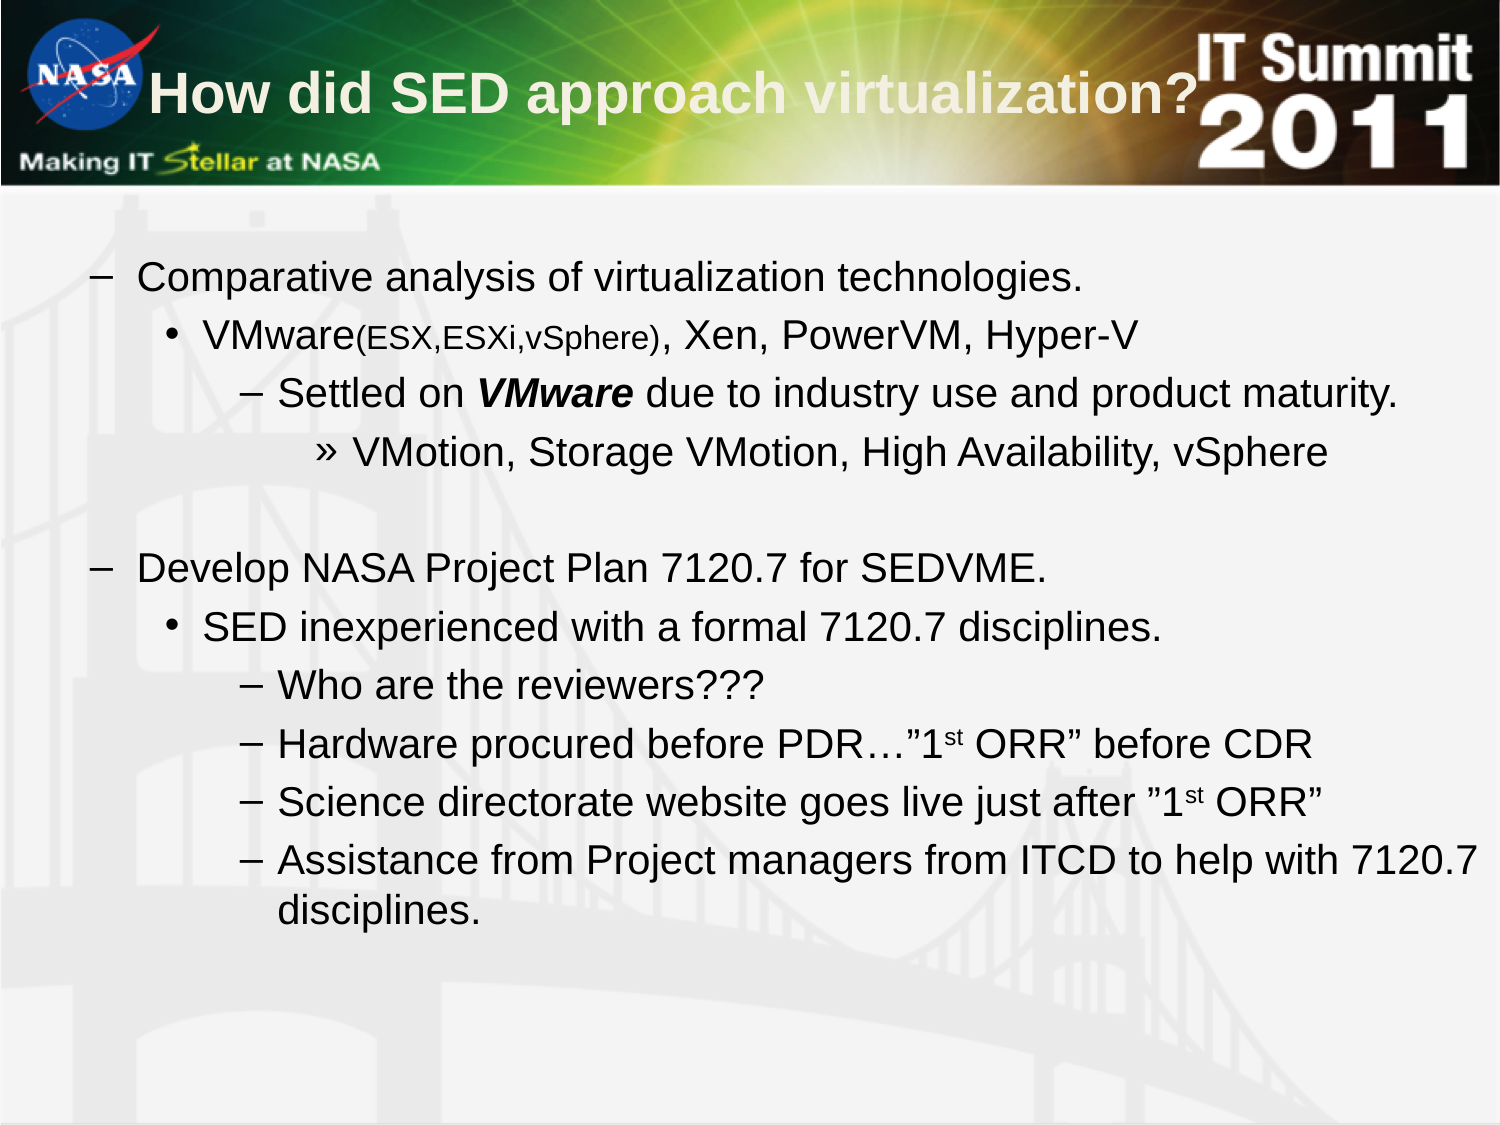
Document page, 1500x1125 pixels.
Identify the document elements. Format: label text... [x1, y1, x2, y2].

picture [0, 0, 1500, 189]
text_box How did SED approach virtualization? [133, 28, 1484, 152]
list Comparative analysis of virtualization technologies. VMware(ESX,ESXi,vSphere), Xen, PowerVM, Hyper-V Settled on VMware due to industry use and product maturity. VMotion, Storage VMotion, High Availability, vSphere Develop NASA Project Plan 7120.7 for SEDVME. SED inexperienced with a formal 7120.7 disciplines. Who are the reviewers??? Hardware procured before PDR…”1st ORR” before CDR Science directorate website goes live just after ”1st ORR” Assistance from Project managers from ITCD to help with 7120.7 disciplines. [0, 242, 1500, 985]
